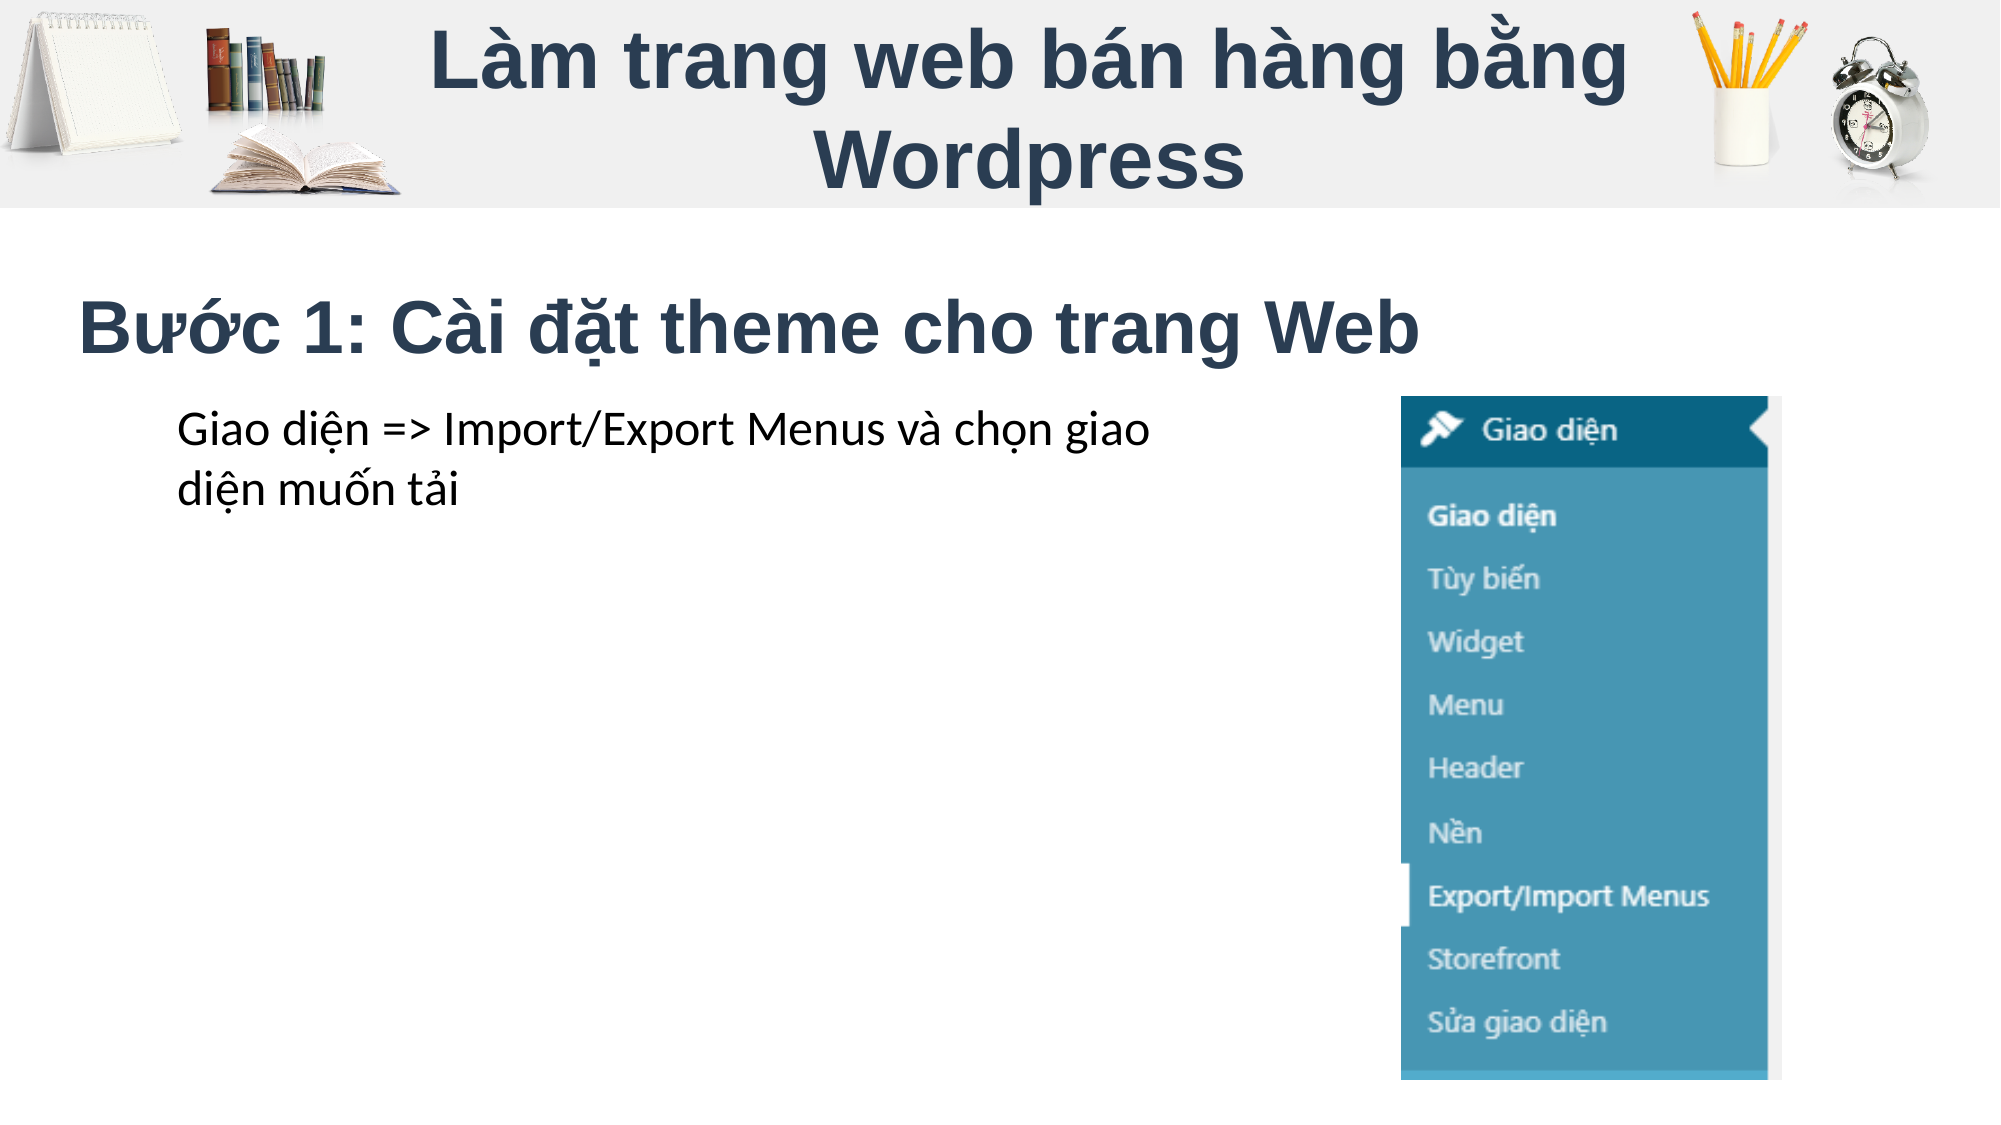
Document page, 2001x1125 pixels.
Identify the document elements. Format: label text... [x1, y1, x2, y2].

picture [1401, 396, 1782, 1080]
picture [205, 28, 402, 197]
text_box Giao diện => Import/Export Menus và chọn giao diện muốn tải [162, 388, 1196, 523]
picture [1556, 418, 1617, 440]
picture [1421, 411, 1466, 447]
text_box Làm trang web bán hàng bằng Wordpress [408, 0, 1653, 188]
picture [0, 11, 186, 173]
picture [1482, 418, 1547, 440]
picture [1827, 36, 1939, 212]
text_box [0, 0, 408, 209]
text_box [1653, 0, 2000, 209]
picture [1692, 11, 1808, 193]
text_box Bước 1: Cài đặt theme cho trang Web [63, 188, 1764, 377]
